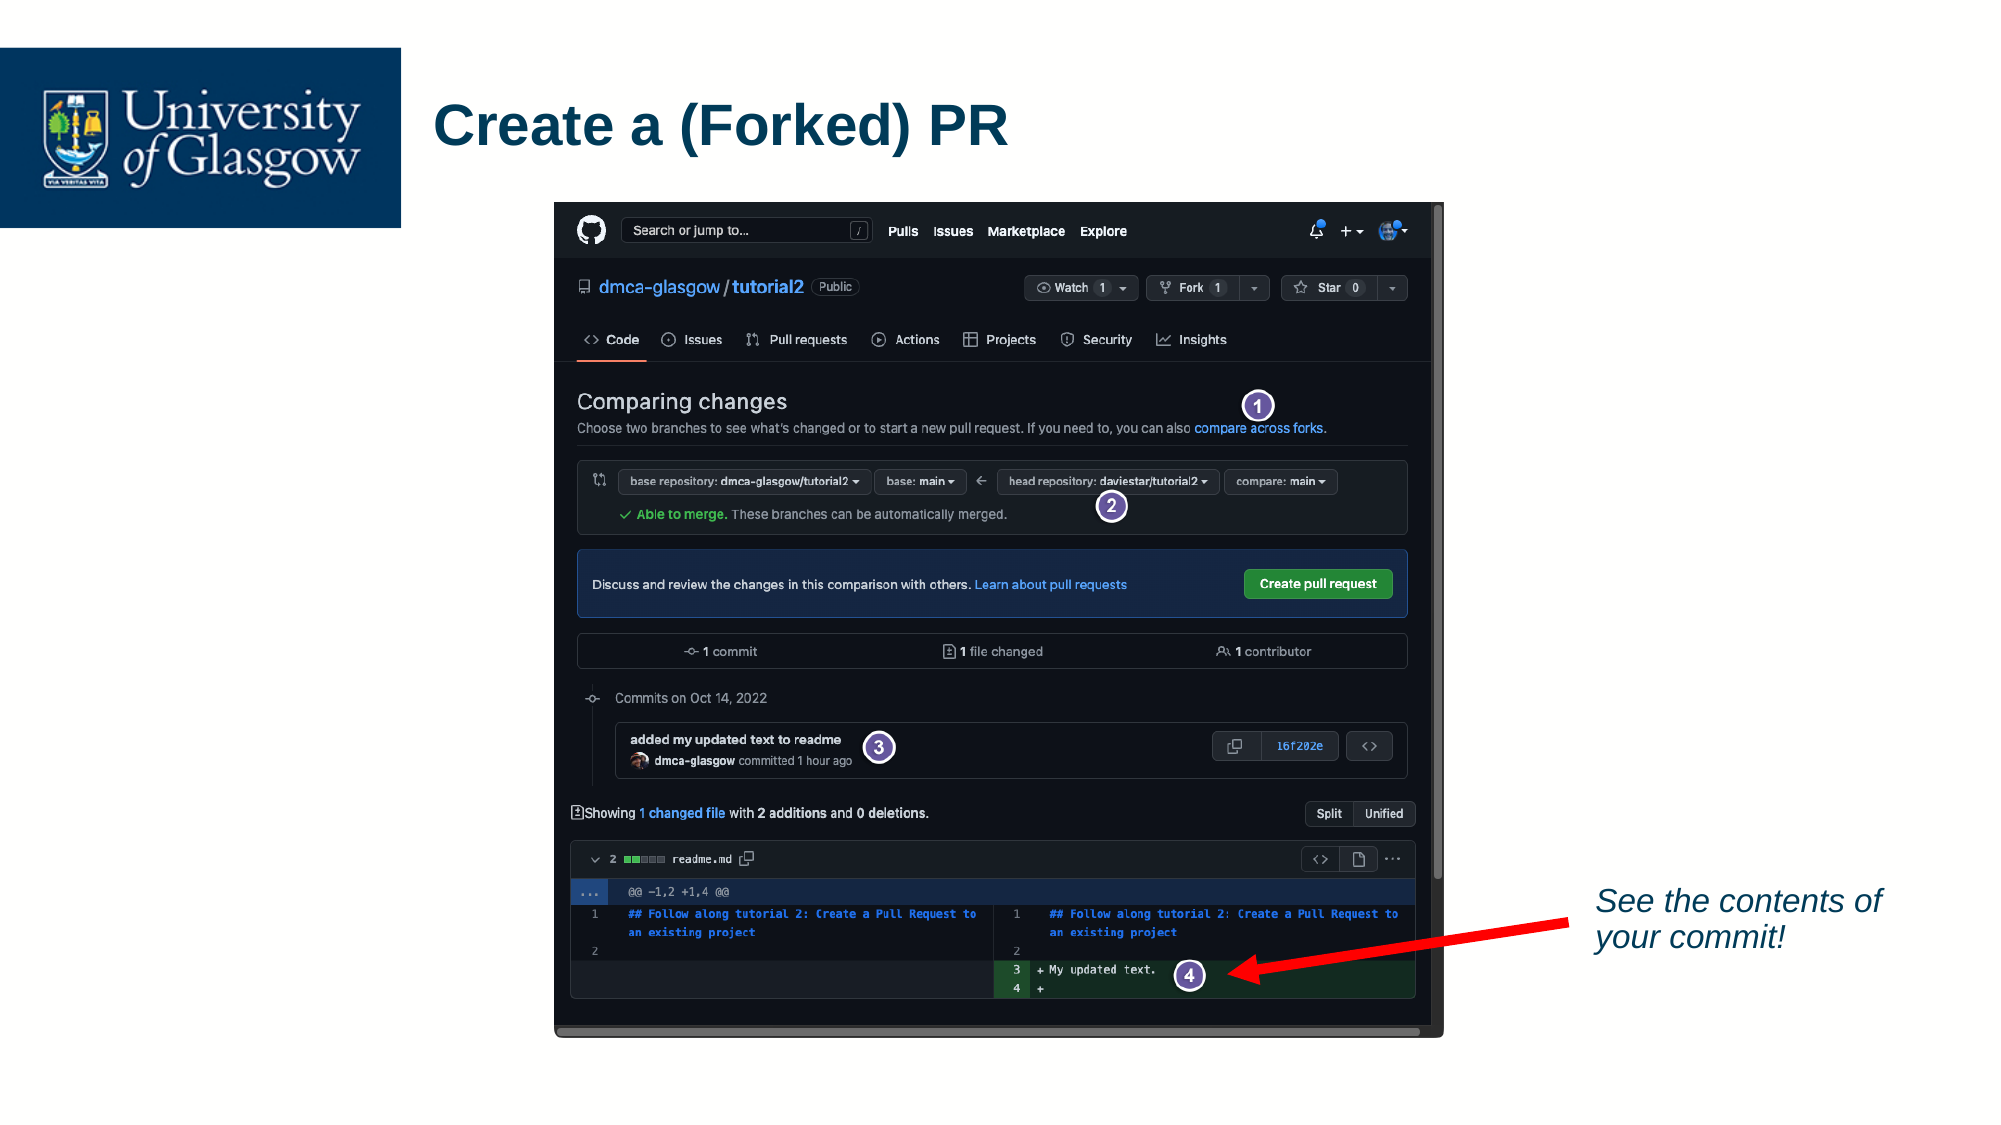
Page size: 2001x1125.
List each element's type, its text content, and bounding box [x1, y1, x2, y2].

picture [0, 0, 2000, 1125]
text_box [1227, 922, 1569, 975]
title Create a (Forked) PR [418, 87, 1930, 234]
text_box See the contents of your commit! [1580, 876, 1898, 1096]
